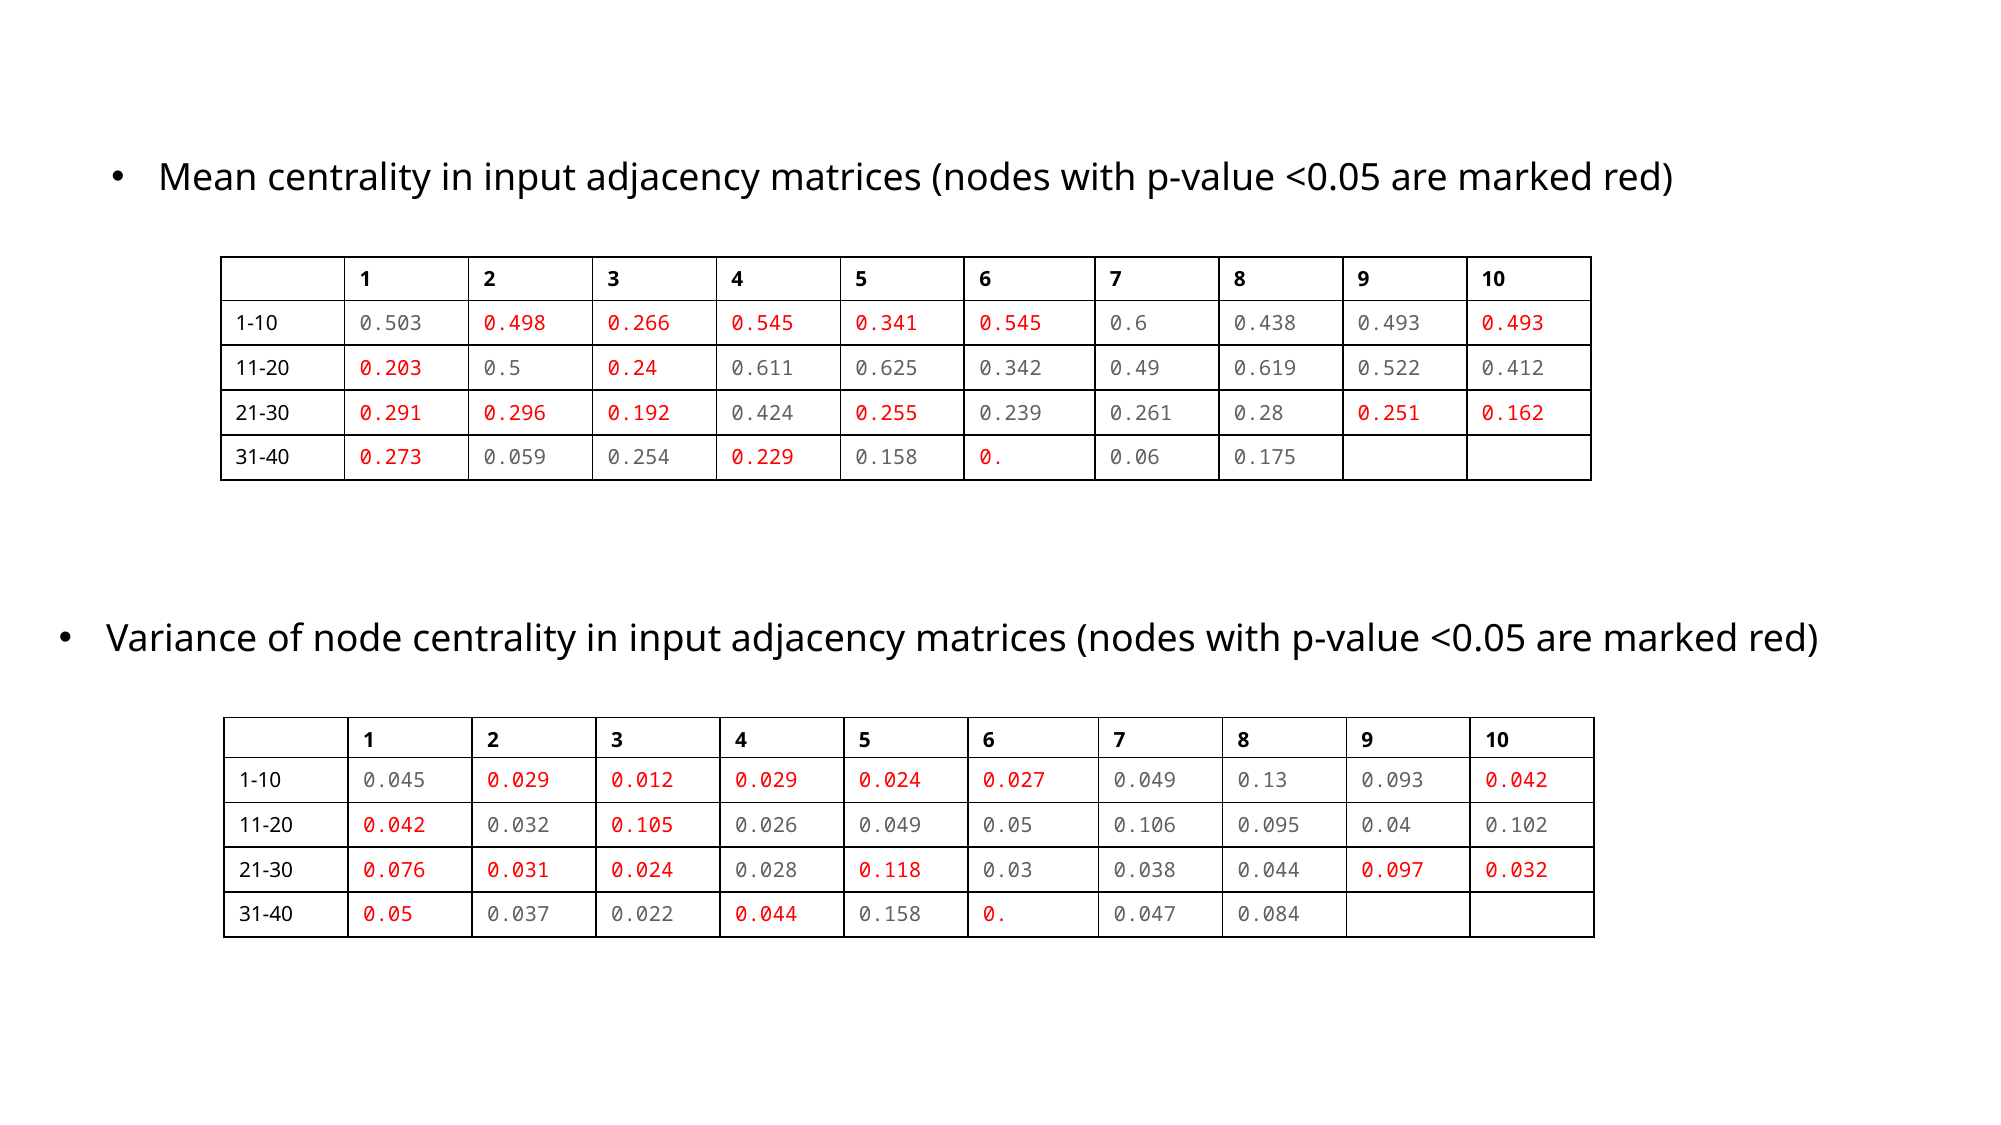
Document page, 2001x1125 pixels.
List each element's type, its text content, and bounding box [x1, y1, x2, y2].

table_cell 0.412 [1468, 346, 1590, 389]
table_cell 0.493 [1468, 301, 1590, 344]
table_cell 0.032 [473, 803, 595, 846]
table_cell 0.045 [349, 758, 471, 802]
table_cell 0.093 [1347, 758, 1469, 802]
table_cell 0.239 [965, 391, 1094, 434]
table_header 6 [969, 718, 1098, 757]
table_header 3 [597, 718, 719, 757]
table_cell 0.291 [345, 391, 468, 434]
table_cell 0.5 [469, 346, 592, 389]
table_cell 0.158 [845, 893, 967, 936]
table_cell 0.012 [597, 758, 719, 802]
table_cell 0.04 [1347, 803, 1469, 846]
table_cell 0.49 [1096, 346, 1218, 389]
table_cell 0. [965, 436, 1094, 479]
table_header 7 [1099, 718, 1222, 757]
table_cell 0.255 [841, 391, 963, 434]
table_header 8 [1223, 718, 1346, 757]
table_cell 0.097 [1347, 848, 1469, 891]
table_cell 0.229 [717, 436, 840, 479]
table_cell 0.545 [965, 301, 1094, 344]
table_cell 0.625 [841, 346, 963, 389]
table_cell 0.261 [1096, 391, 1218, 434]
table_cell 0.042 [1471, 758, 1593, 802]
table_cell 0.022 [597, 893, 719, 936]
table_cell 0.106 [1099, 803, 1222, 846]
table_header 3 [593, 258, 716, 300]
table_header 4 [717, 258, 840, 300]
table_header 5 [845, 718, 967, 757]
table_cell 0.341 [841, 301, 963, 344]
table_cell 0.037 [473, 893, 595, 936]
table_cell 0.13 [1223, 758, 1346, 802]
table_cell 11-20 [225, 803, 347, 846]
table_cell 0.175 [1220, 436, 1342, 479]
table_cell [1471, 893, 1593, 936]
table_cell 21-30 [225, 848, 347, 891]
table_cell 0.24 [593, 346, 716, 389]
table_cell 0.042 [349, 803, 471, 846]
table_cell 0.032 [1471, 848, 1593, 891]
table_cell 0.031 [473, 848, 595, 891]
table_cell 0.266 [593, 301, 716, 344]
table_cell 0.076 [349, 848, 471, 891]
table_header 6 [965, 258, 1094, 300]
table_cell 0.044 [1223, 848, 1346, 891]
table_cell 0.6 [1096, 301, 1218, 344]
table_header 10 [1468, 258, 1590, 300]
table_cell 0.027 [969, 758, 1098, 802]
table_cell 0.024 [845, 758, 967, 802]
table_cell 0.503 [345, 301, 468, 344]
table_cell 0.251 [1344, 391, 1466, 434]
table_cell 0.095 [1223, 803, 1346, 846]
table_cell 0.05 [349, 893, 471, 936]
table_cell 0.049 [1099, 758, 1222, 802]
table_cell 0.498 [469, 301, 592, 344]
table_header 4 [721, 718, 843, 757]
table_cell 0.273 [345, 436, 468, 479]
table_cell 0.06 [1096, 436, 1218, 479]
table_cell 0.342 [965, 346, 1094, 389]
table_header [222, 258, 344, 300]
table_cell 0.28 [1220, 391, 1342, 434]
table_header 9 [1344, 258, 1466, 300]
table_cell 0.296 [469, 391, 592, 434]
table_cell 0.493 [1344, 301, 1466, 344]
table_cell 0.05 [969, 803, 1098, 846]
table_header 1 [345, 258, 468, 300]
table_header 10 [1471, 718, 1593, 757]
table_cell 0.424 [717, 391, 840, 434]
table_cell 0.044 [721, 893, 843, 936]
table_header 8 [1220, 258, 1342, 300]
table_cell 0.158 [841, 436, 963, 479]
table_cell [1344, 436, 1466, 479]
table_cell 0.438 [1220, 301, 1342, 344]
table_cell 0.047 [1099, 893, 1222, 936]
table_cell 0.545 [717, 301, 840, 344]
table_cell 0.118 [845, 848, 967, 891]
table_cell 0.029 [473, 758, 595, 802]
table_cell 0.254 [593, 436, 716, 479]
table_cell 0.619 [1220, 346, 1342, 389]
table_cell 31-40 [225, 893, 347, 936]
table_cell 0.192 [593, 391, 716, 434]
table_cell 0. [969, 893, 1098, 936]
table_cell 0.105 [597, 803, 719, 846]
table_header 9 [1347, 718, 1469, 757]
text_box Variance of node centrality in input adjacency matrices (nodes with p-value <0.05 are marked red) [44, 606, 1845, 667]
table_cell 0.038 [1099, 848, 1222, 891]
table_cell 0.024 [597, 848, 719, 891]
table_cell 0.102 [1471, 803, 1593, 846]
table_cell [1468, 436, 1590, 479]
table_cell 1-10 [222, 301, 344, 344]
table_cell 0.028 [721, 848, 843, 891]
table_header 1 [349, 718, 471, 757]
text_box Mean centrality in input adjacency matrices (nodes with p-value <0.05 are marked red) [96, 145, 1700, 206]
table_header [225, 718, 347, 757]
table_cell [1347, 893, 1469, 936]
table_cell 0.029 [721, 758, 843, 802]
table_cell 0.084 [1223, 893, 1346, 936]
table_cell 31-40 [222, 436, 344, 479]
table_cell 1-10 [225, 758, 347, 802]
table_header 5 [841, 258, 963, 300]
table_header 2 [469, 258, 592, 300]
table_cell 11-20 [222, 346, 344, 389]
table_cell 0.026 [721, 803, 843, 846]
table_cell 0.03 [969, 848, 1098, 891]
table_cell 0.059 [469, 436, 592, 479]
table_cell 0.162 [1468, 391, 1590, 434]
table_header 7 [1096, 258, 1218, 300]
table_cell 0.203 [345, 346, 468, 389]
table_header 2 [473, 718, 595, 757]
table_cell 21-30 [222, 391, 344, 434]
table_cell 0.611 [717, 346, 840, 389]
table_cell 0.522 [1344, 346, 1466, 389]
table_cell 0.049 [845, 803, 967, 846]
